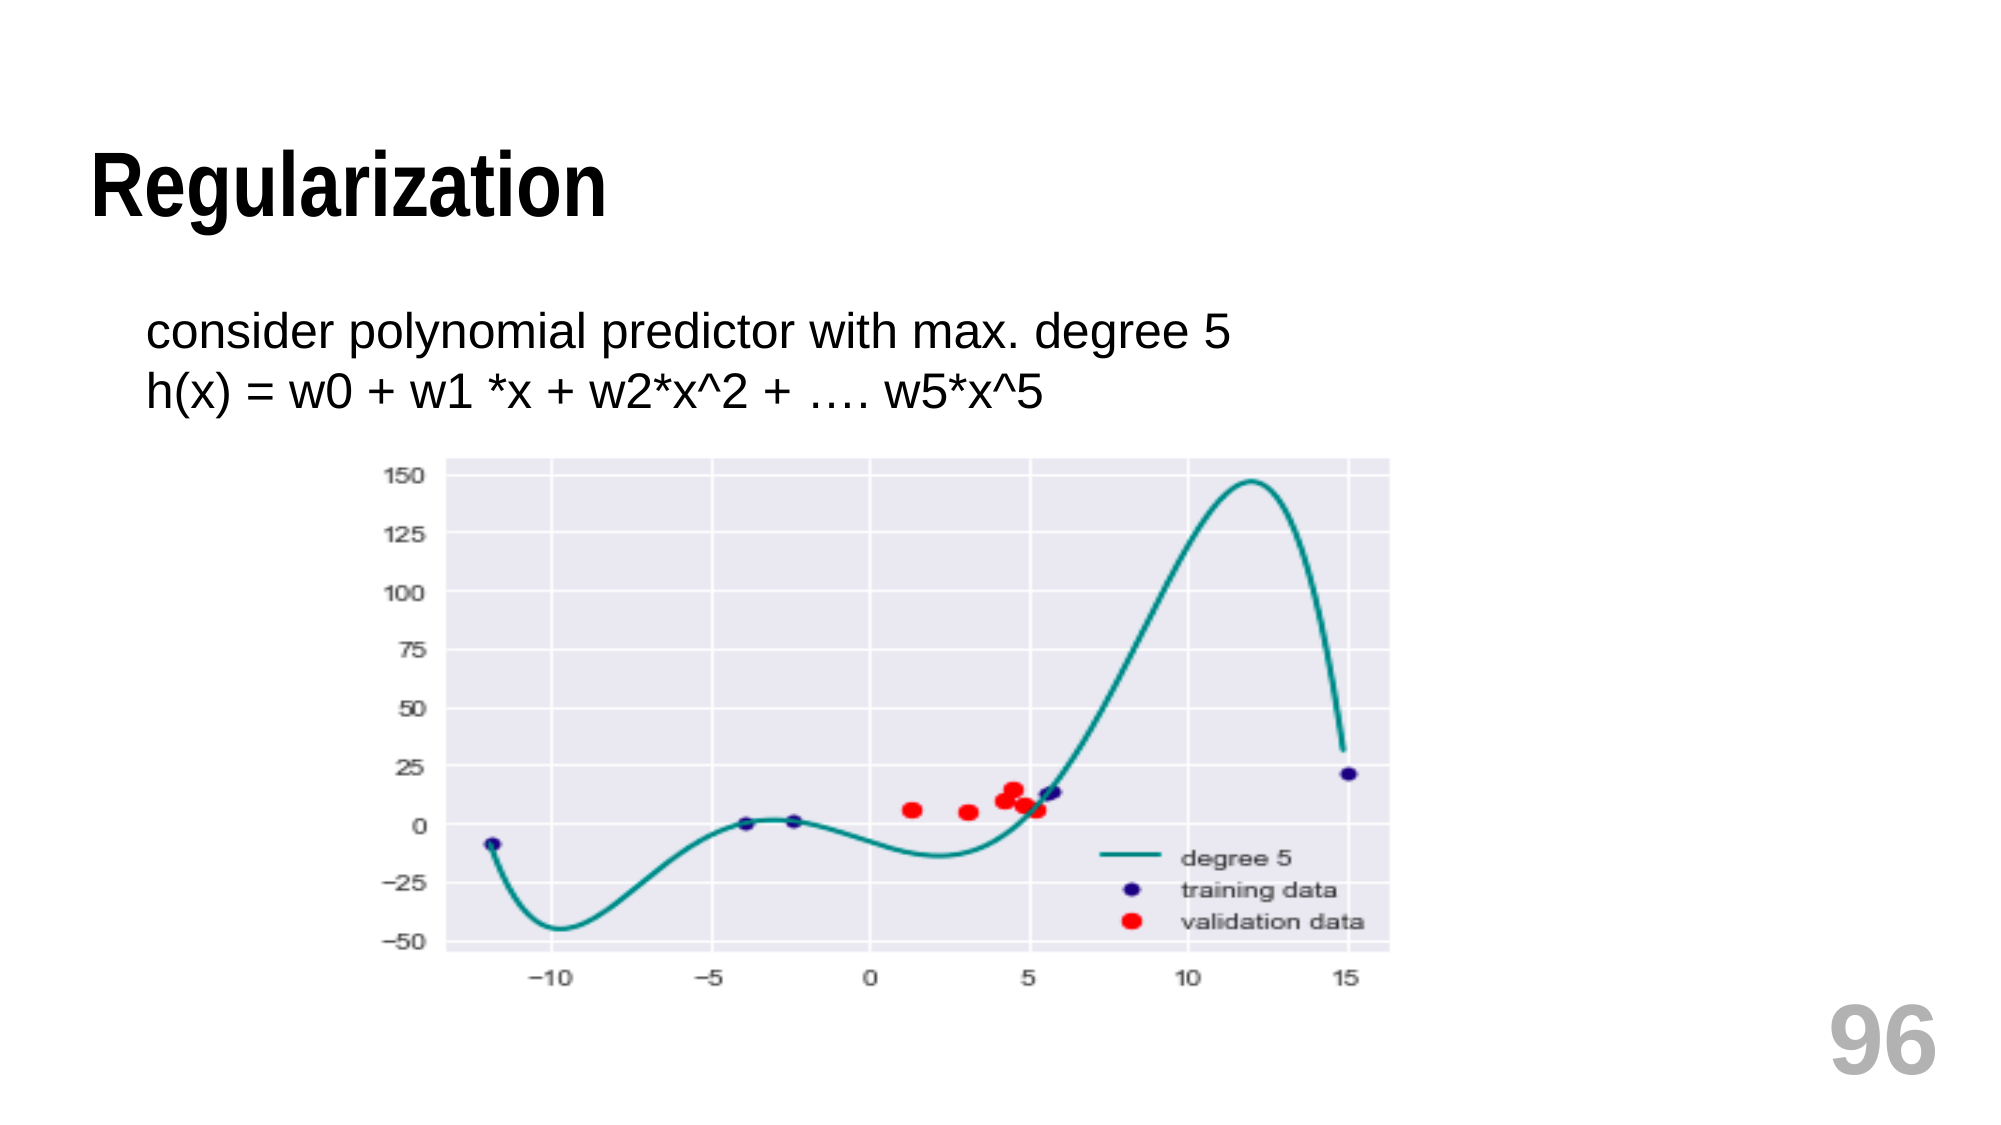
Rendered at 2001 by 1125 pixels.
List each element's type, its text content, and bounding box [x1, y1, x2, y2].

slide_number 96 [1638, 987, 1946, 1083]
title Regularization [90, 137, 1910, 238]
text_box consider polynomial predictor with max. degree 5 h(x) = w0 + w1 *x + w2*x^2 + …. w5*x^5 [131, 290, 1248, 426]
picture [326, 441, 1521, 1018]
